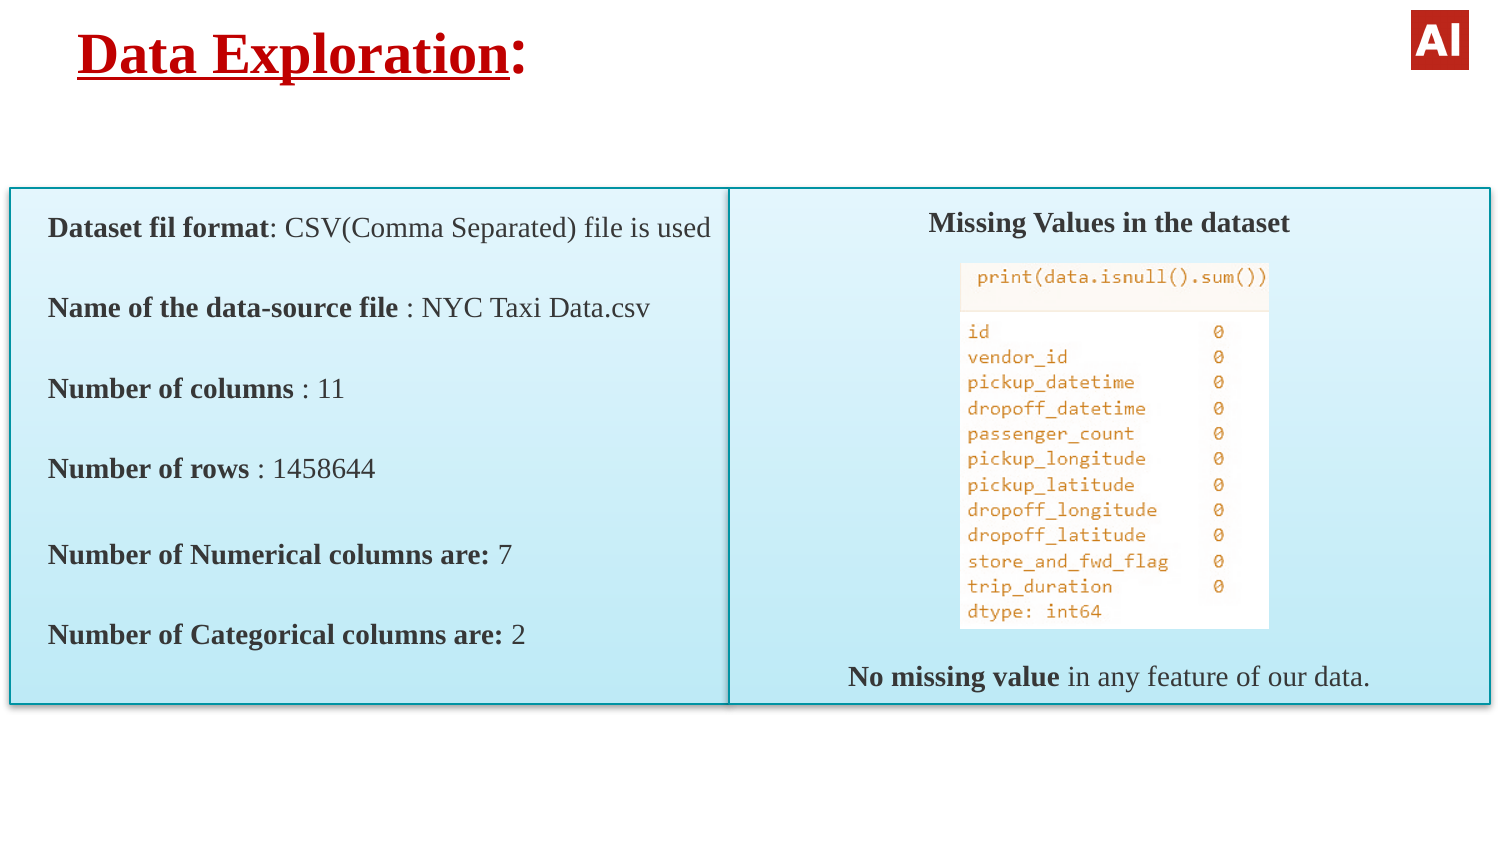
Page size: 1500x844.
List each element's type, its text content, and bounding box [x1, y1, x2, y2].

picture [1411, 10, 1469, 70]
title Data Exploration: [62, 0, 548, 94]
picture [959, 263, 1269, 629]
text_box Missing Values in the dataset No missing value in any feature of our data. [728, 187, 1491, 705]
list Dataset fil format: CSV(Comma Separated) file is used Name of the data-source file : NYC Taxi Data.csv Number of columns : 11 Number of rows : 1458644 Number of Numerical columns are: 7 Number of Categorical columns are: 2 [9, 187, 727, 705]
